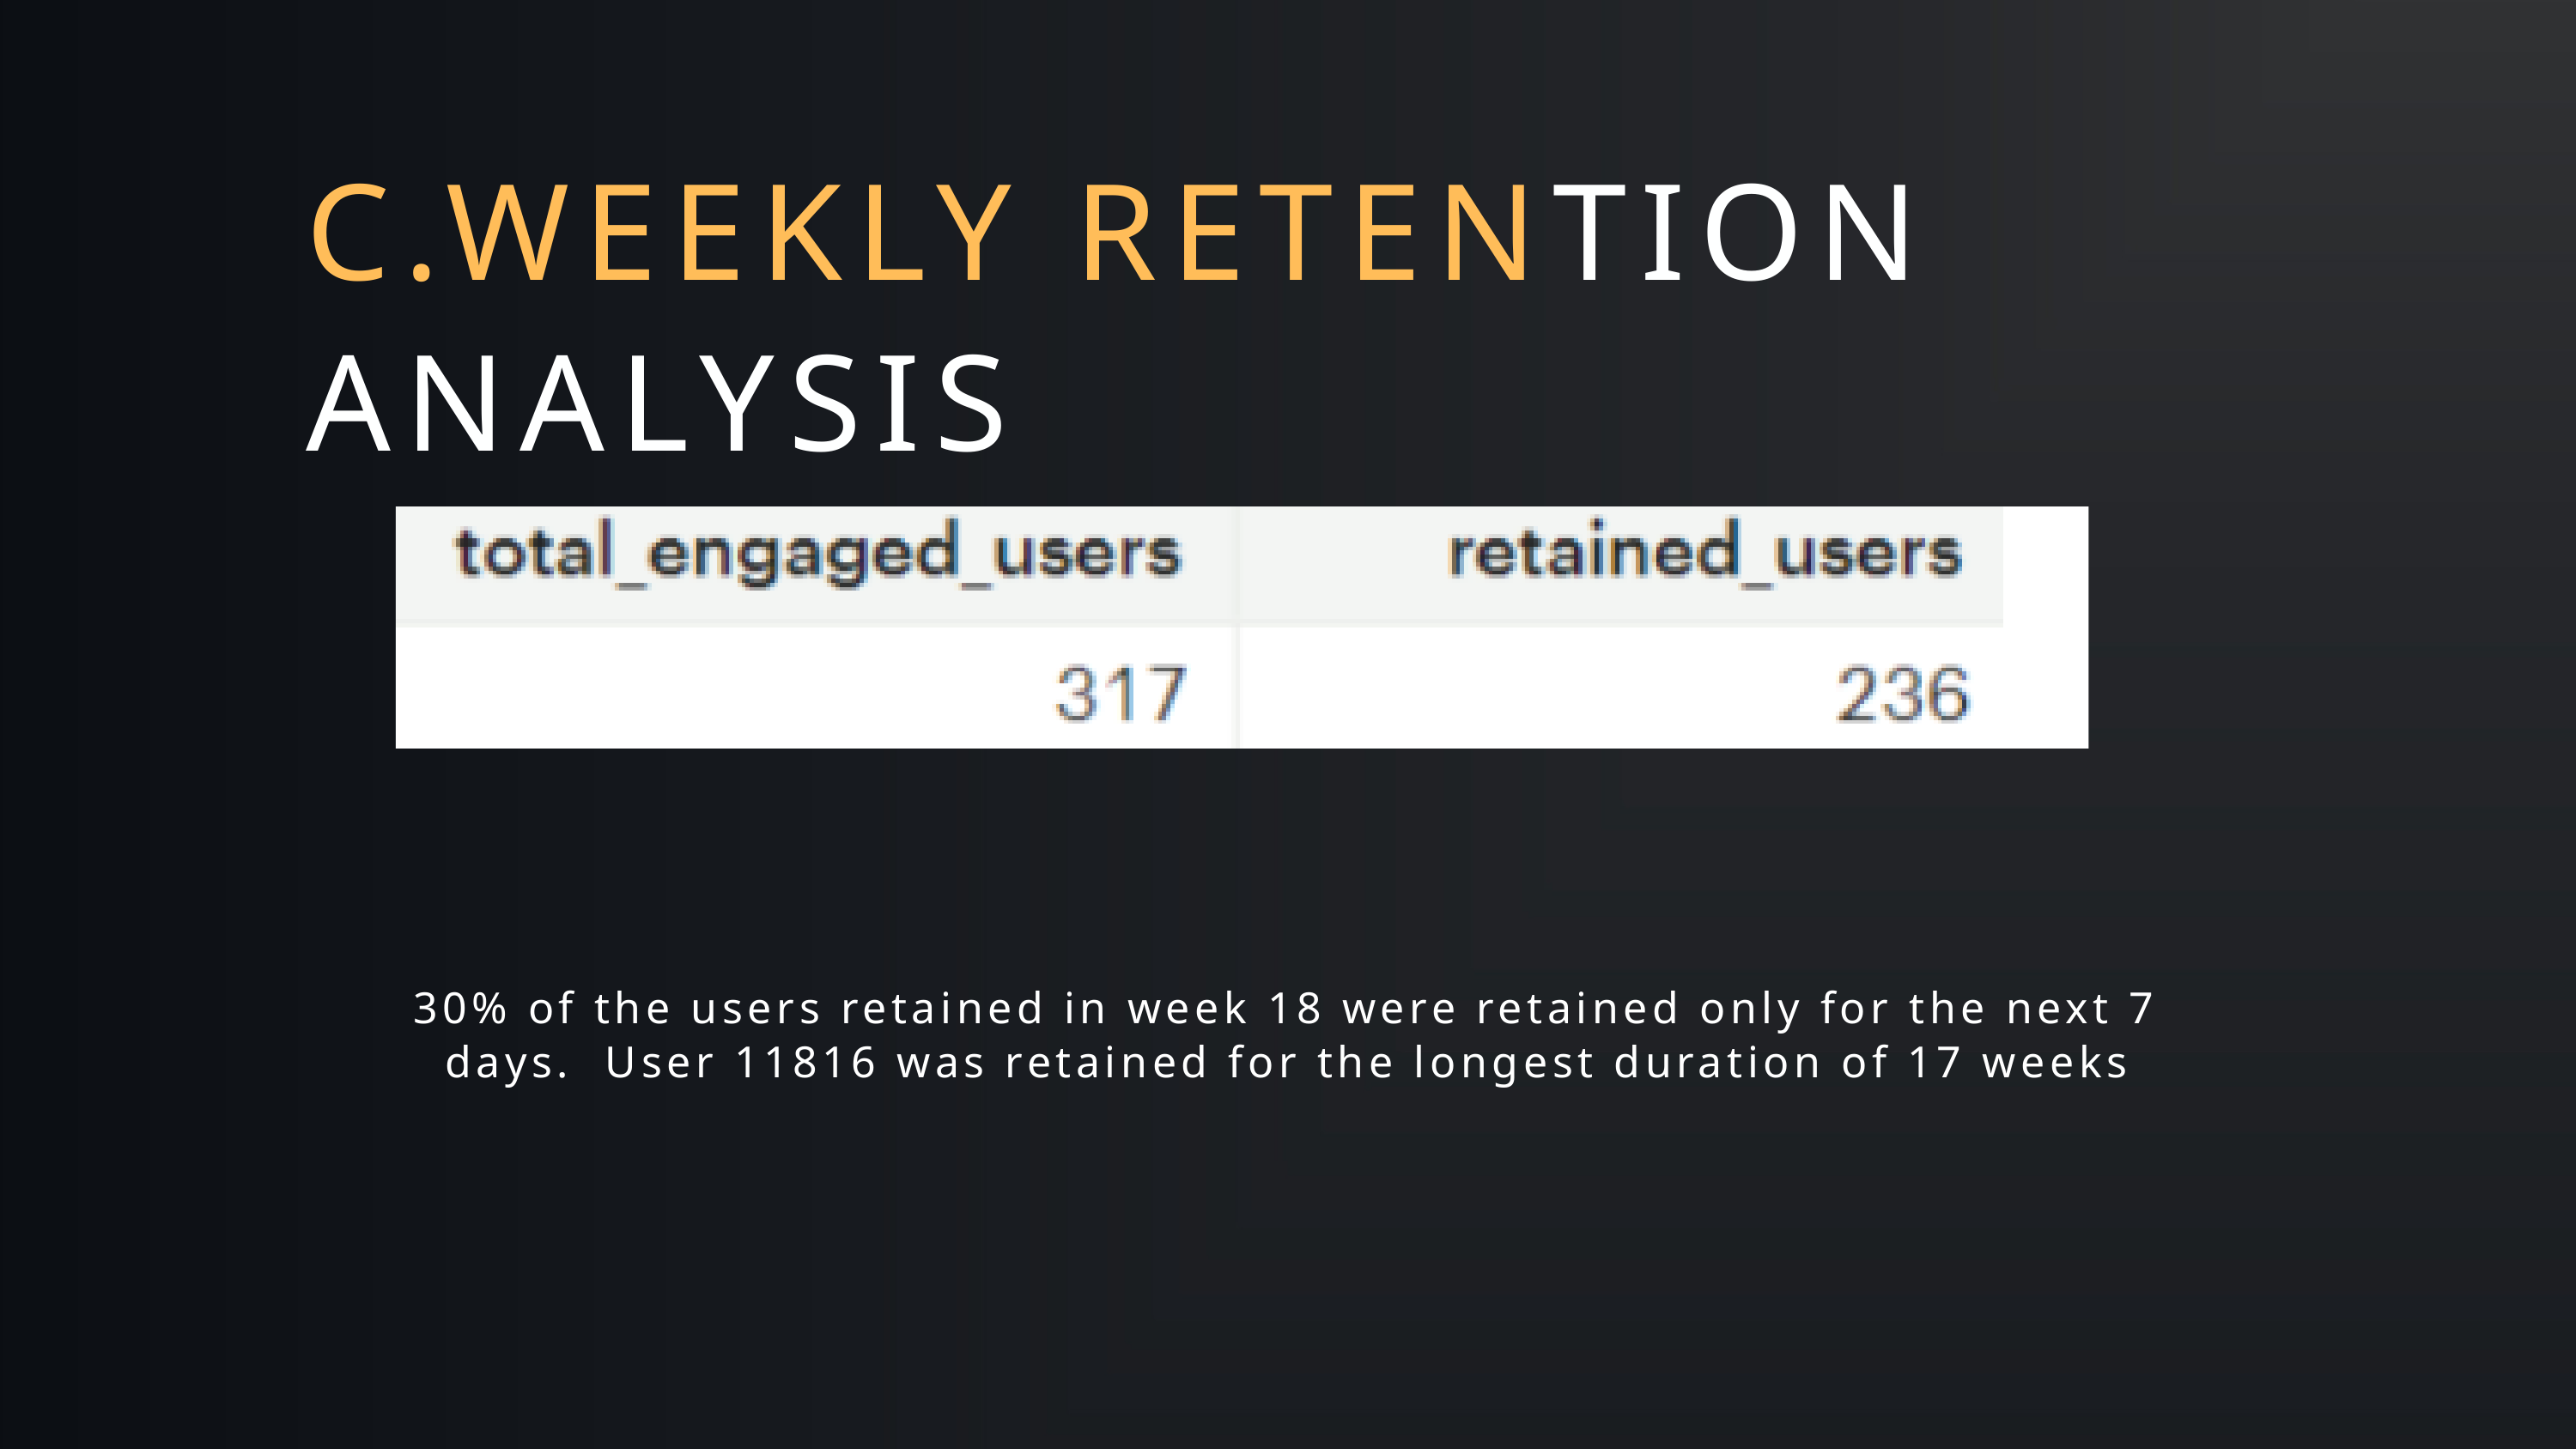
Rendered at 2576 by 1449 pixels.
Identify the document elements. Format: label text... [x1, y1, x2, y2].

text_box C.WEEKLY RETENTION ANALYSIS [306, 136, 2270, 477]
text_box [395, 506, 2089, 749]
text_box [0, 0, 2576, 1449]
text_box 30% of the users retained in week 18 were retained only for the next 7 days. User 11816 was retained for the longest duration of 17 weeks [395, 978, 2179, 1087]
